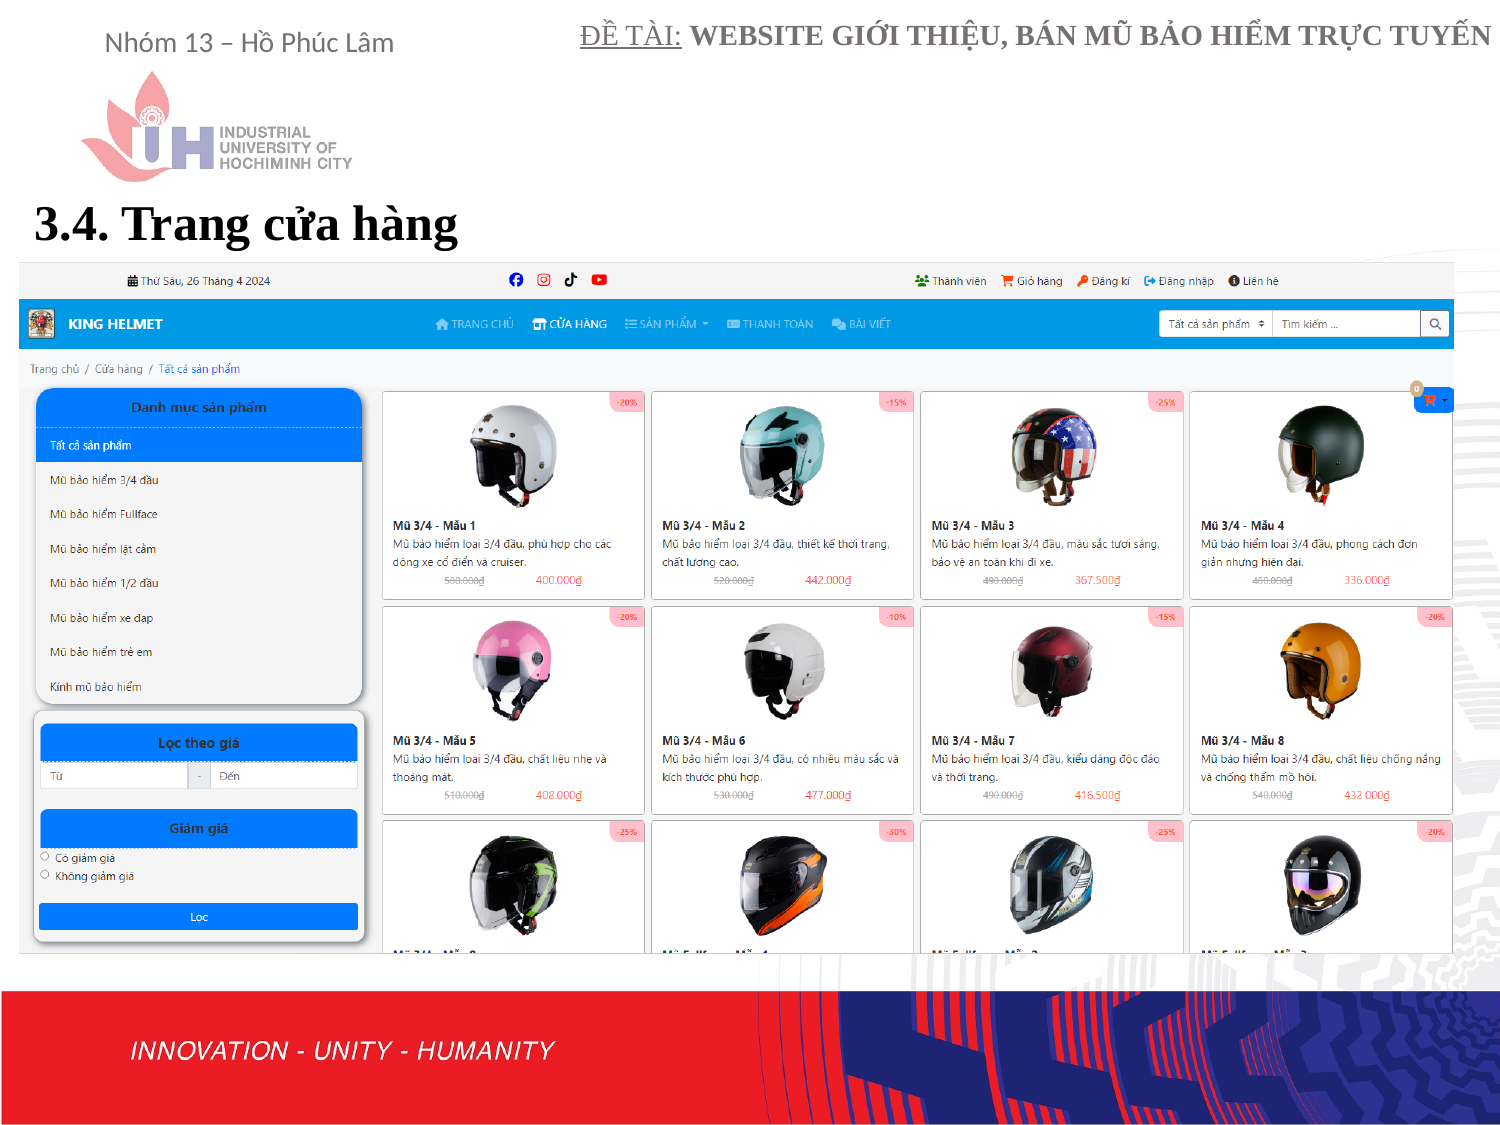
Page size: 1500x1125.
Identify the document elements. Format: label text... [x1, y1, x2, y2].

text_box 3.4. Trang cửa hàng [19, 189, 1500, 263]
picture [0, 0, 1500, 1125]
